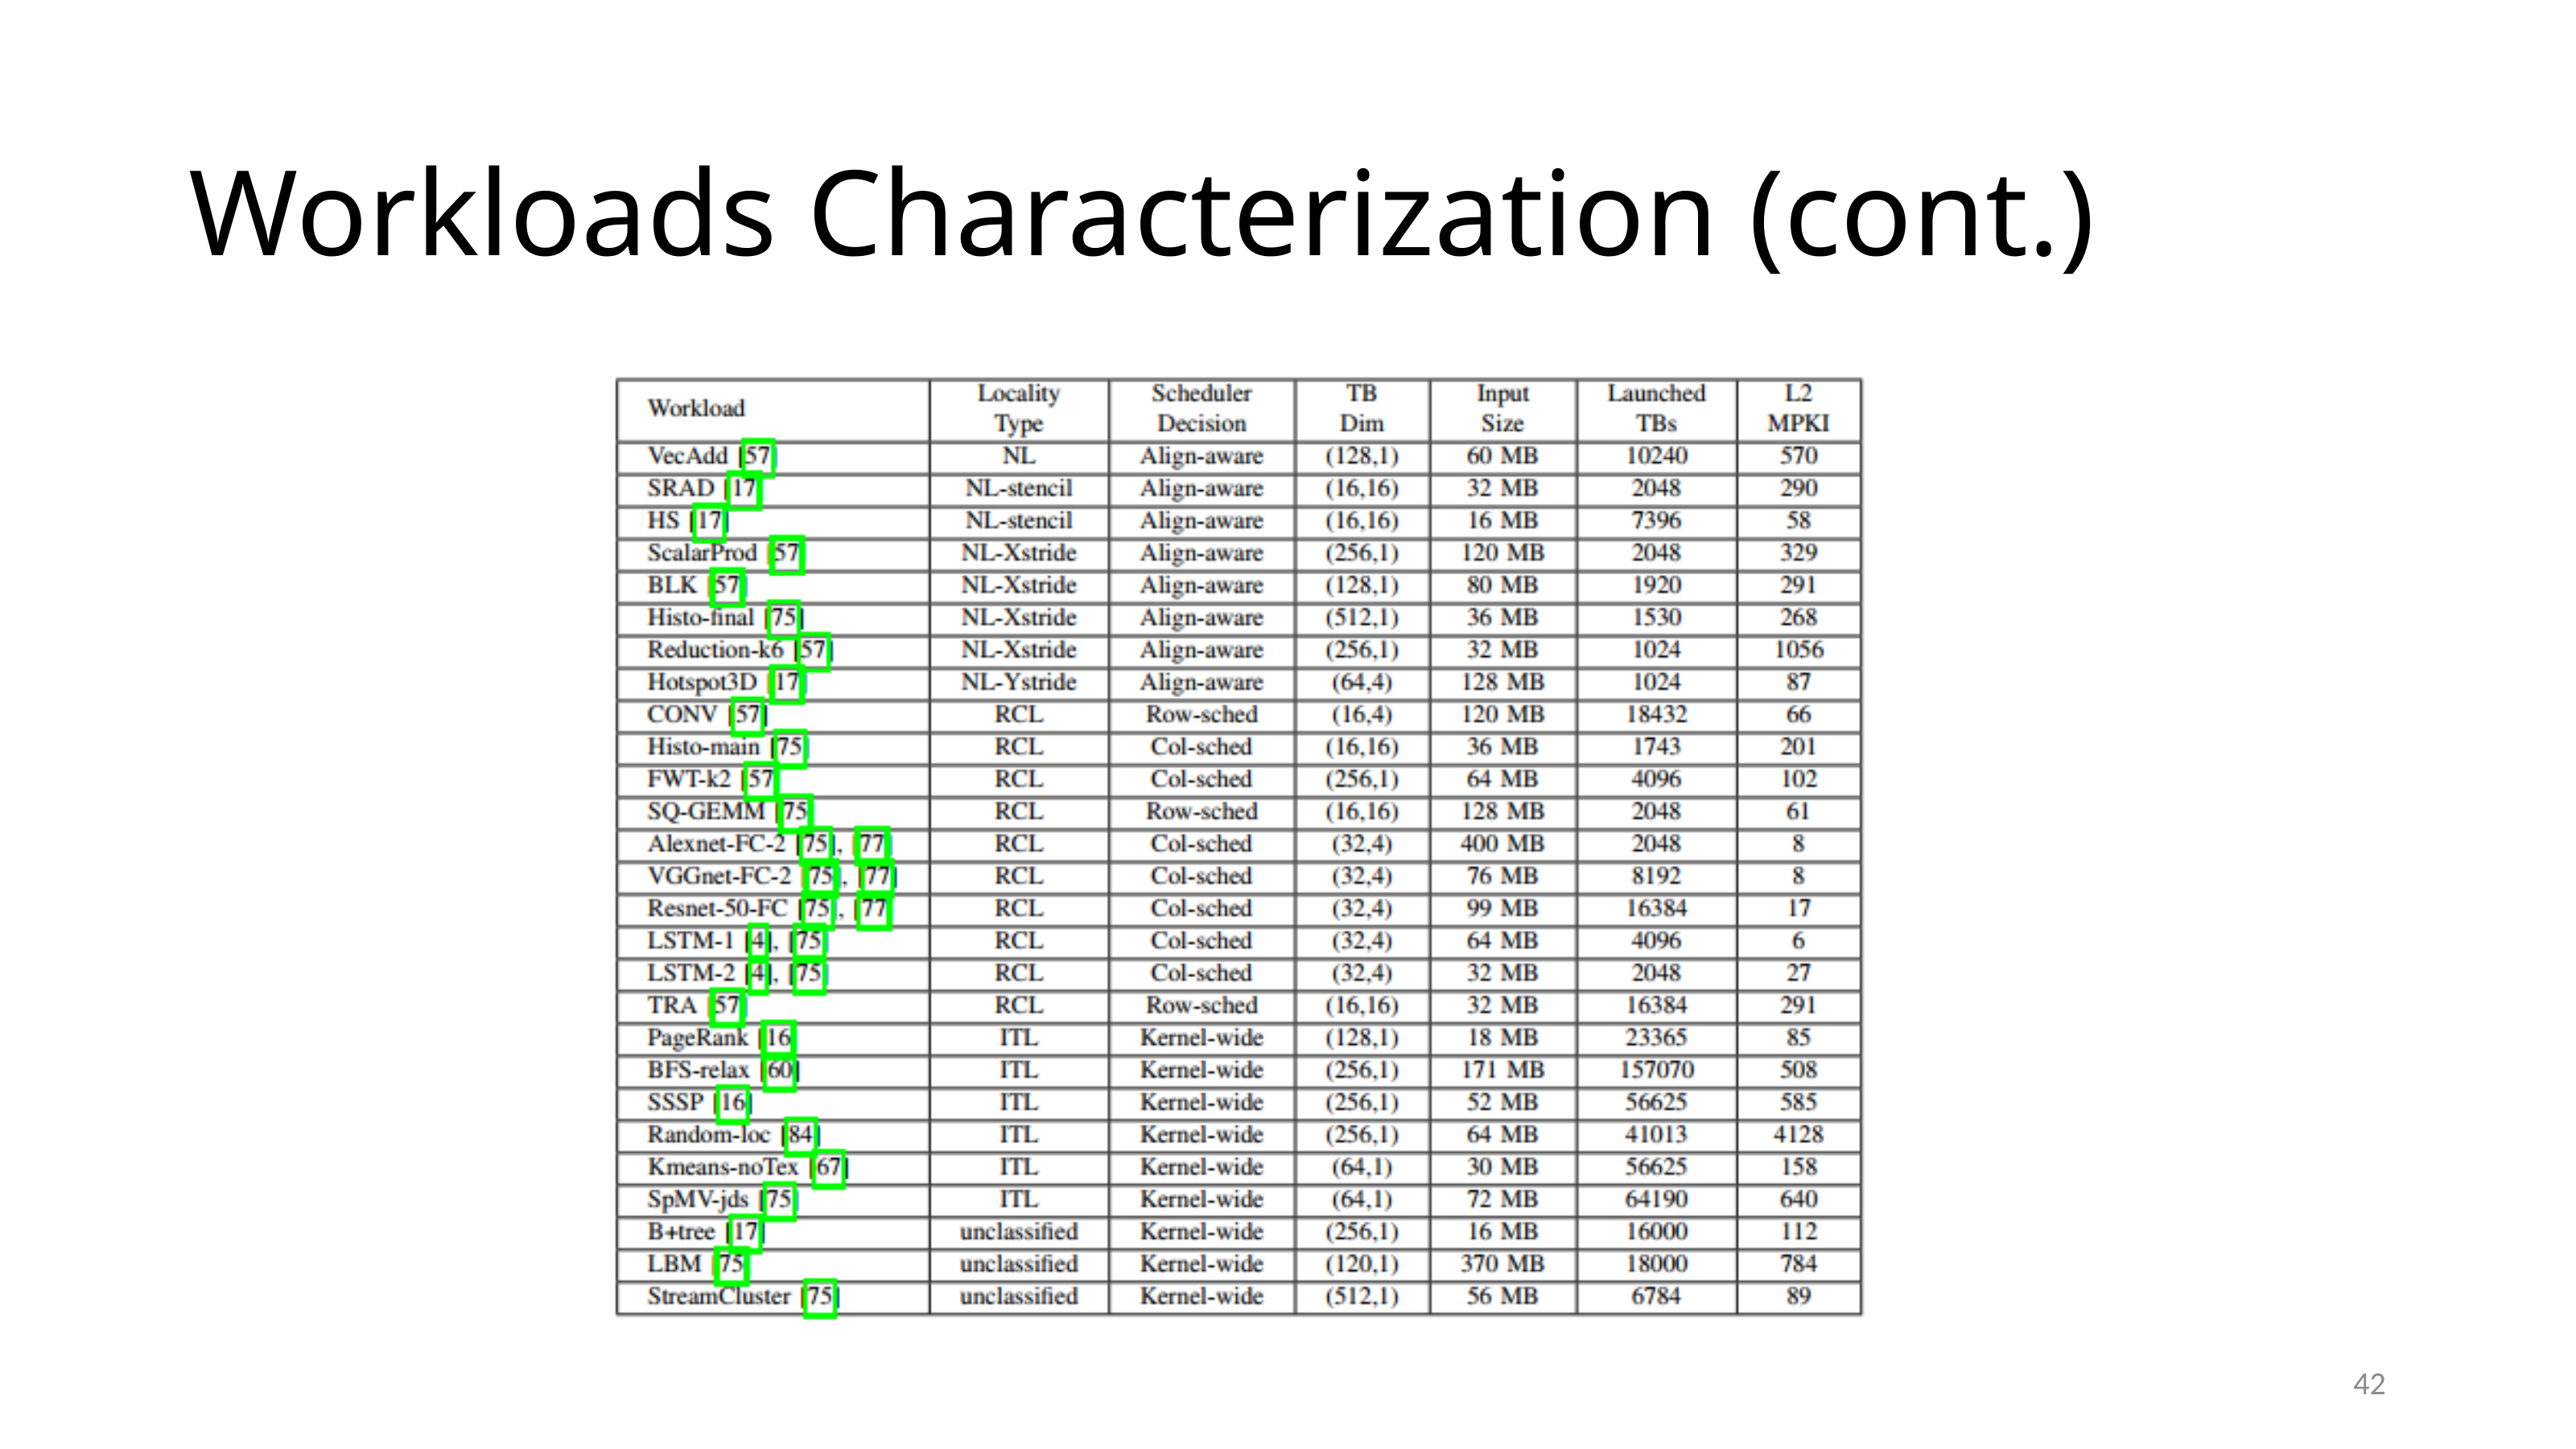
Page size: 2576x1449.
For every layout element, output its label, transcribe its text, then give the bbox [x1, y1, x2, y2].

slide_number 42 [1818, 1343, 2398, 1421]
picture [604, 357, 1884, 1344]
title Workloads Characterization (cont.) [176, 76, 2398, 357]
